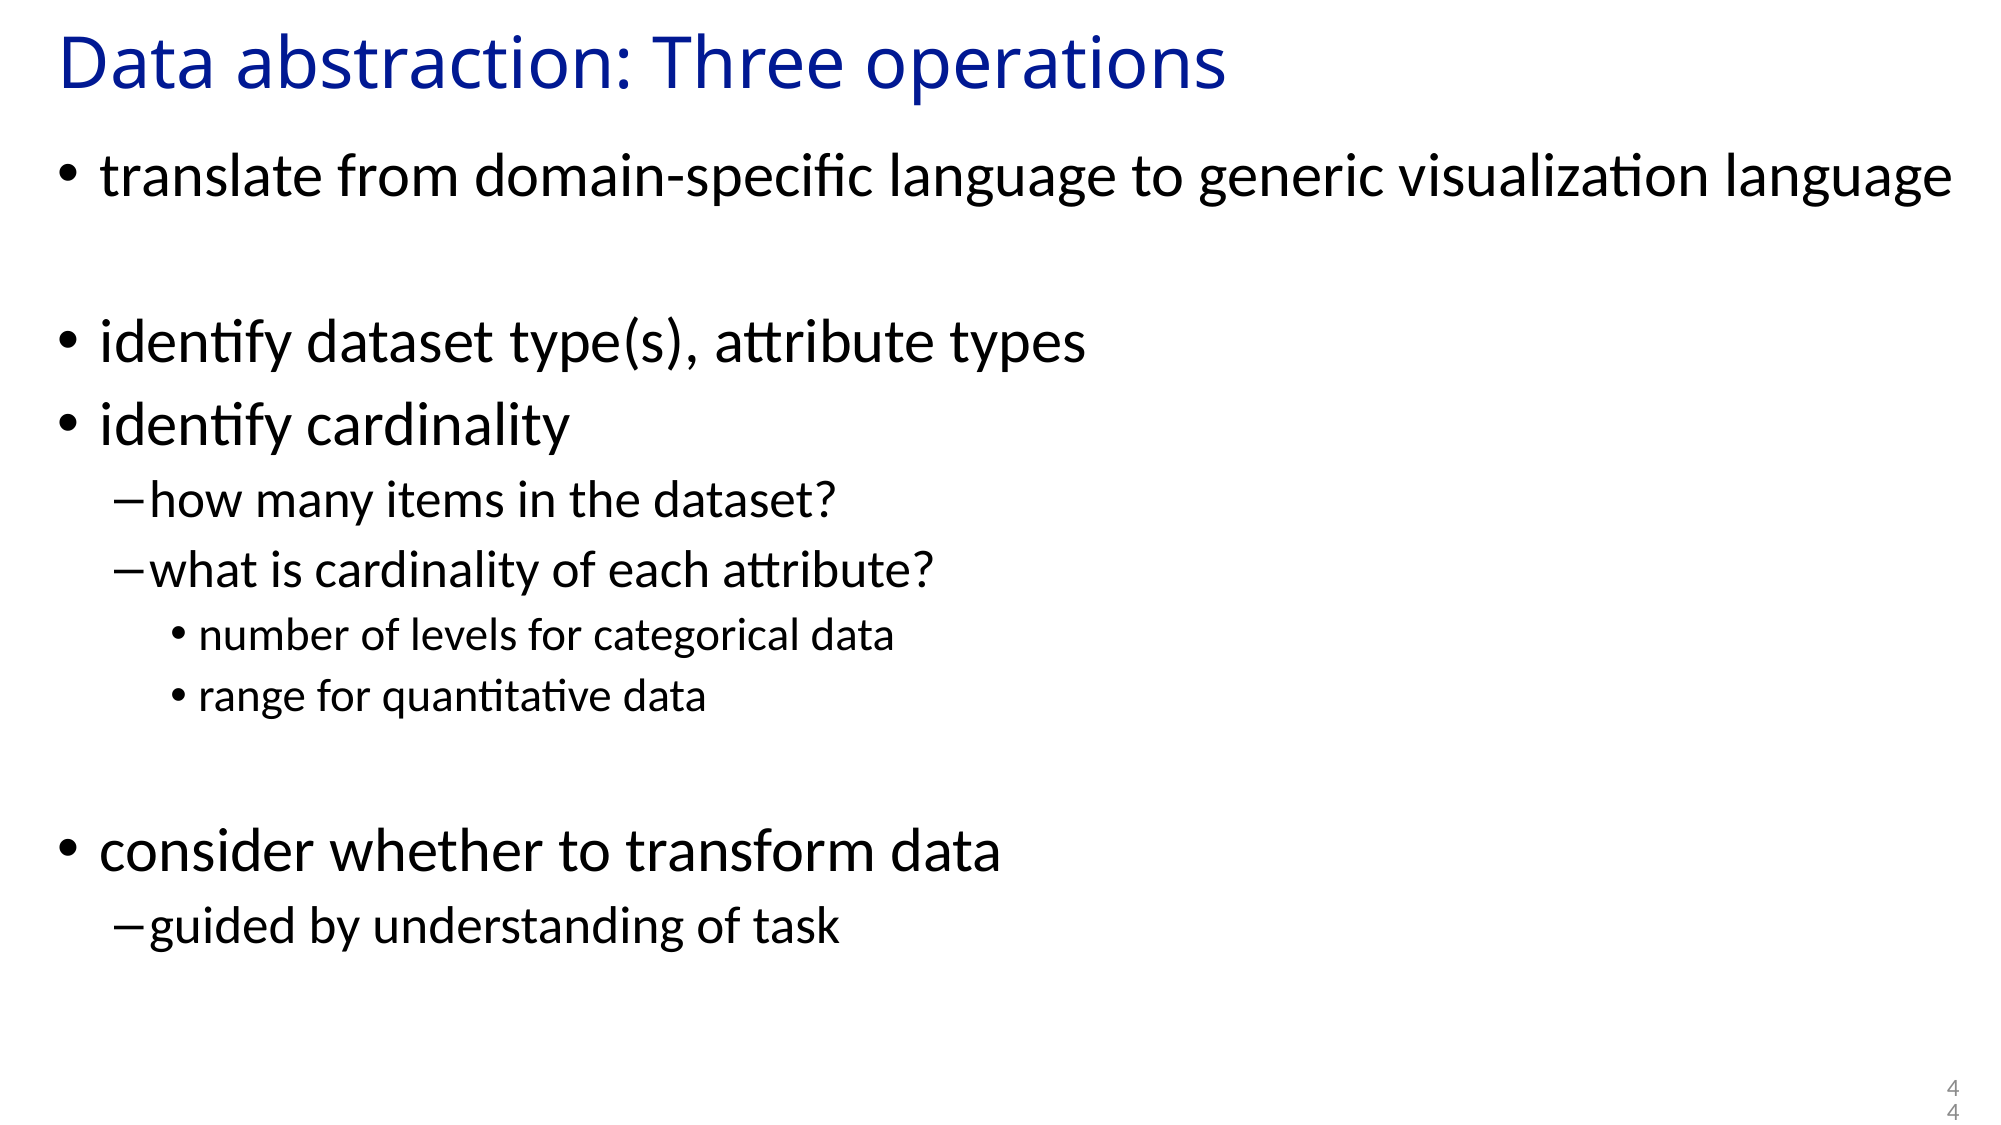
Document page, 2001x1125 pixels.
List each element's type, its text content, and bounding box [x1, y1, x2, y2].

slide_number 44 [1940, 1068, 1974, 1104]
title Data abstraction: Three operations [51, 0, 2000, 130]
list translate from domain-specific language to generic visualization language identify dataset type(s), attribute types identify cardinality how many items in the dataset? what is cardinality of each attribute? number of levels for categorical data range for quantitative data consider whether to transform data guided by understanding of task [51, 135, 2000, 1125]
